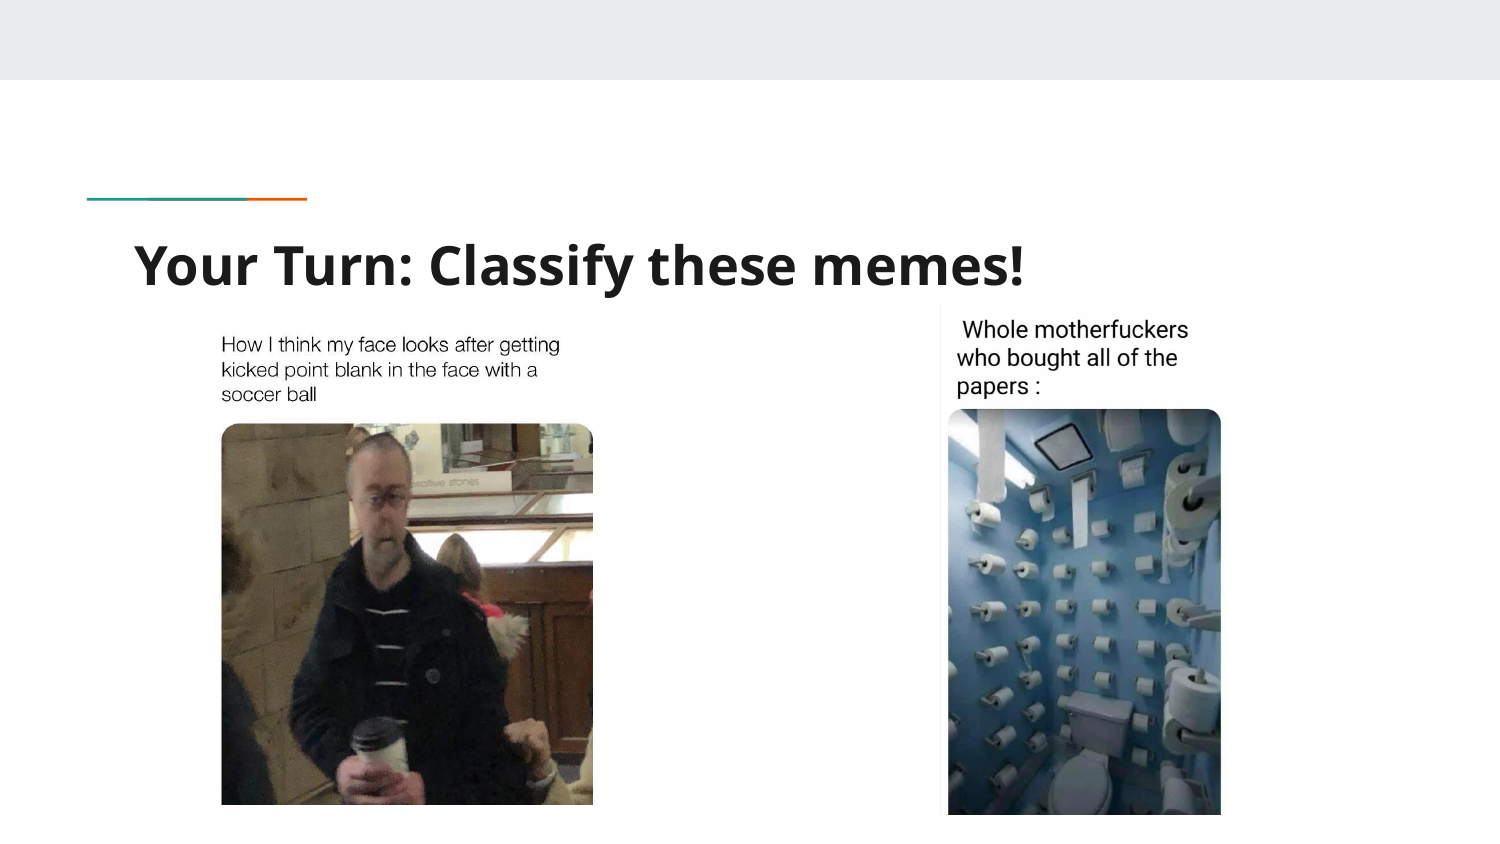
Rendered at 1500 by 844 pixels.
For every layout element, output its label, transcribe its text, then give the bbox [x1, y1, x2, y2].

picture [940, 303, 1229, 815]
title Your Turn: Classify these memes! [119, 216, 1381, 305]
picture [204, 314, 611, 805]
